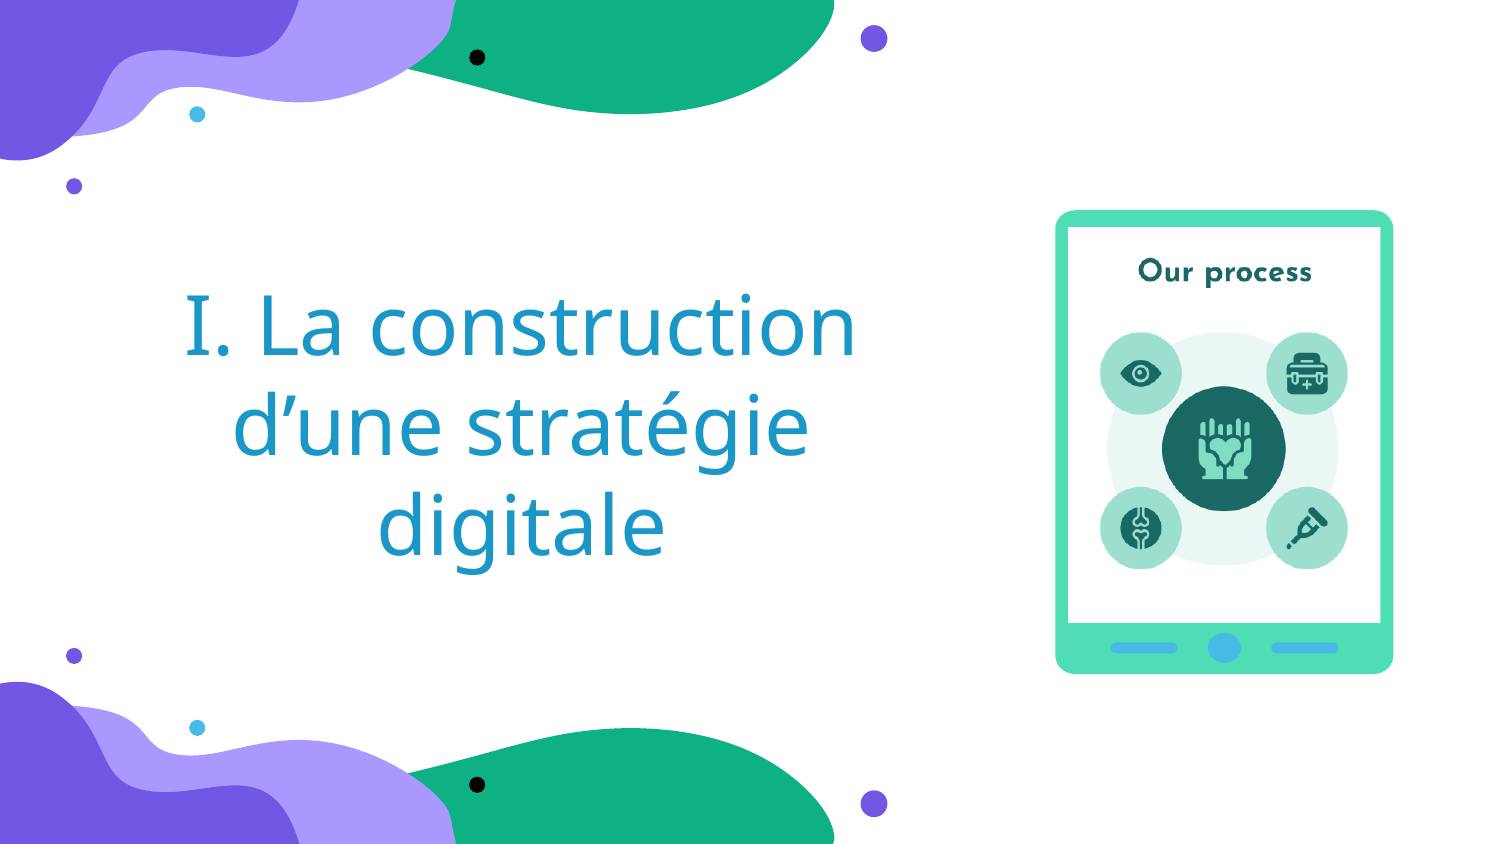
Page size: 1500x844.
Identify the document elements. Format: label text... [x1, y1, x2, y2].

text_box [1055, 209, 1394, 675]
title I. La construction d’une stratégie digitale [82, 367, 961, 476]
picture [1067, 226, 1381, 623]
